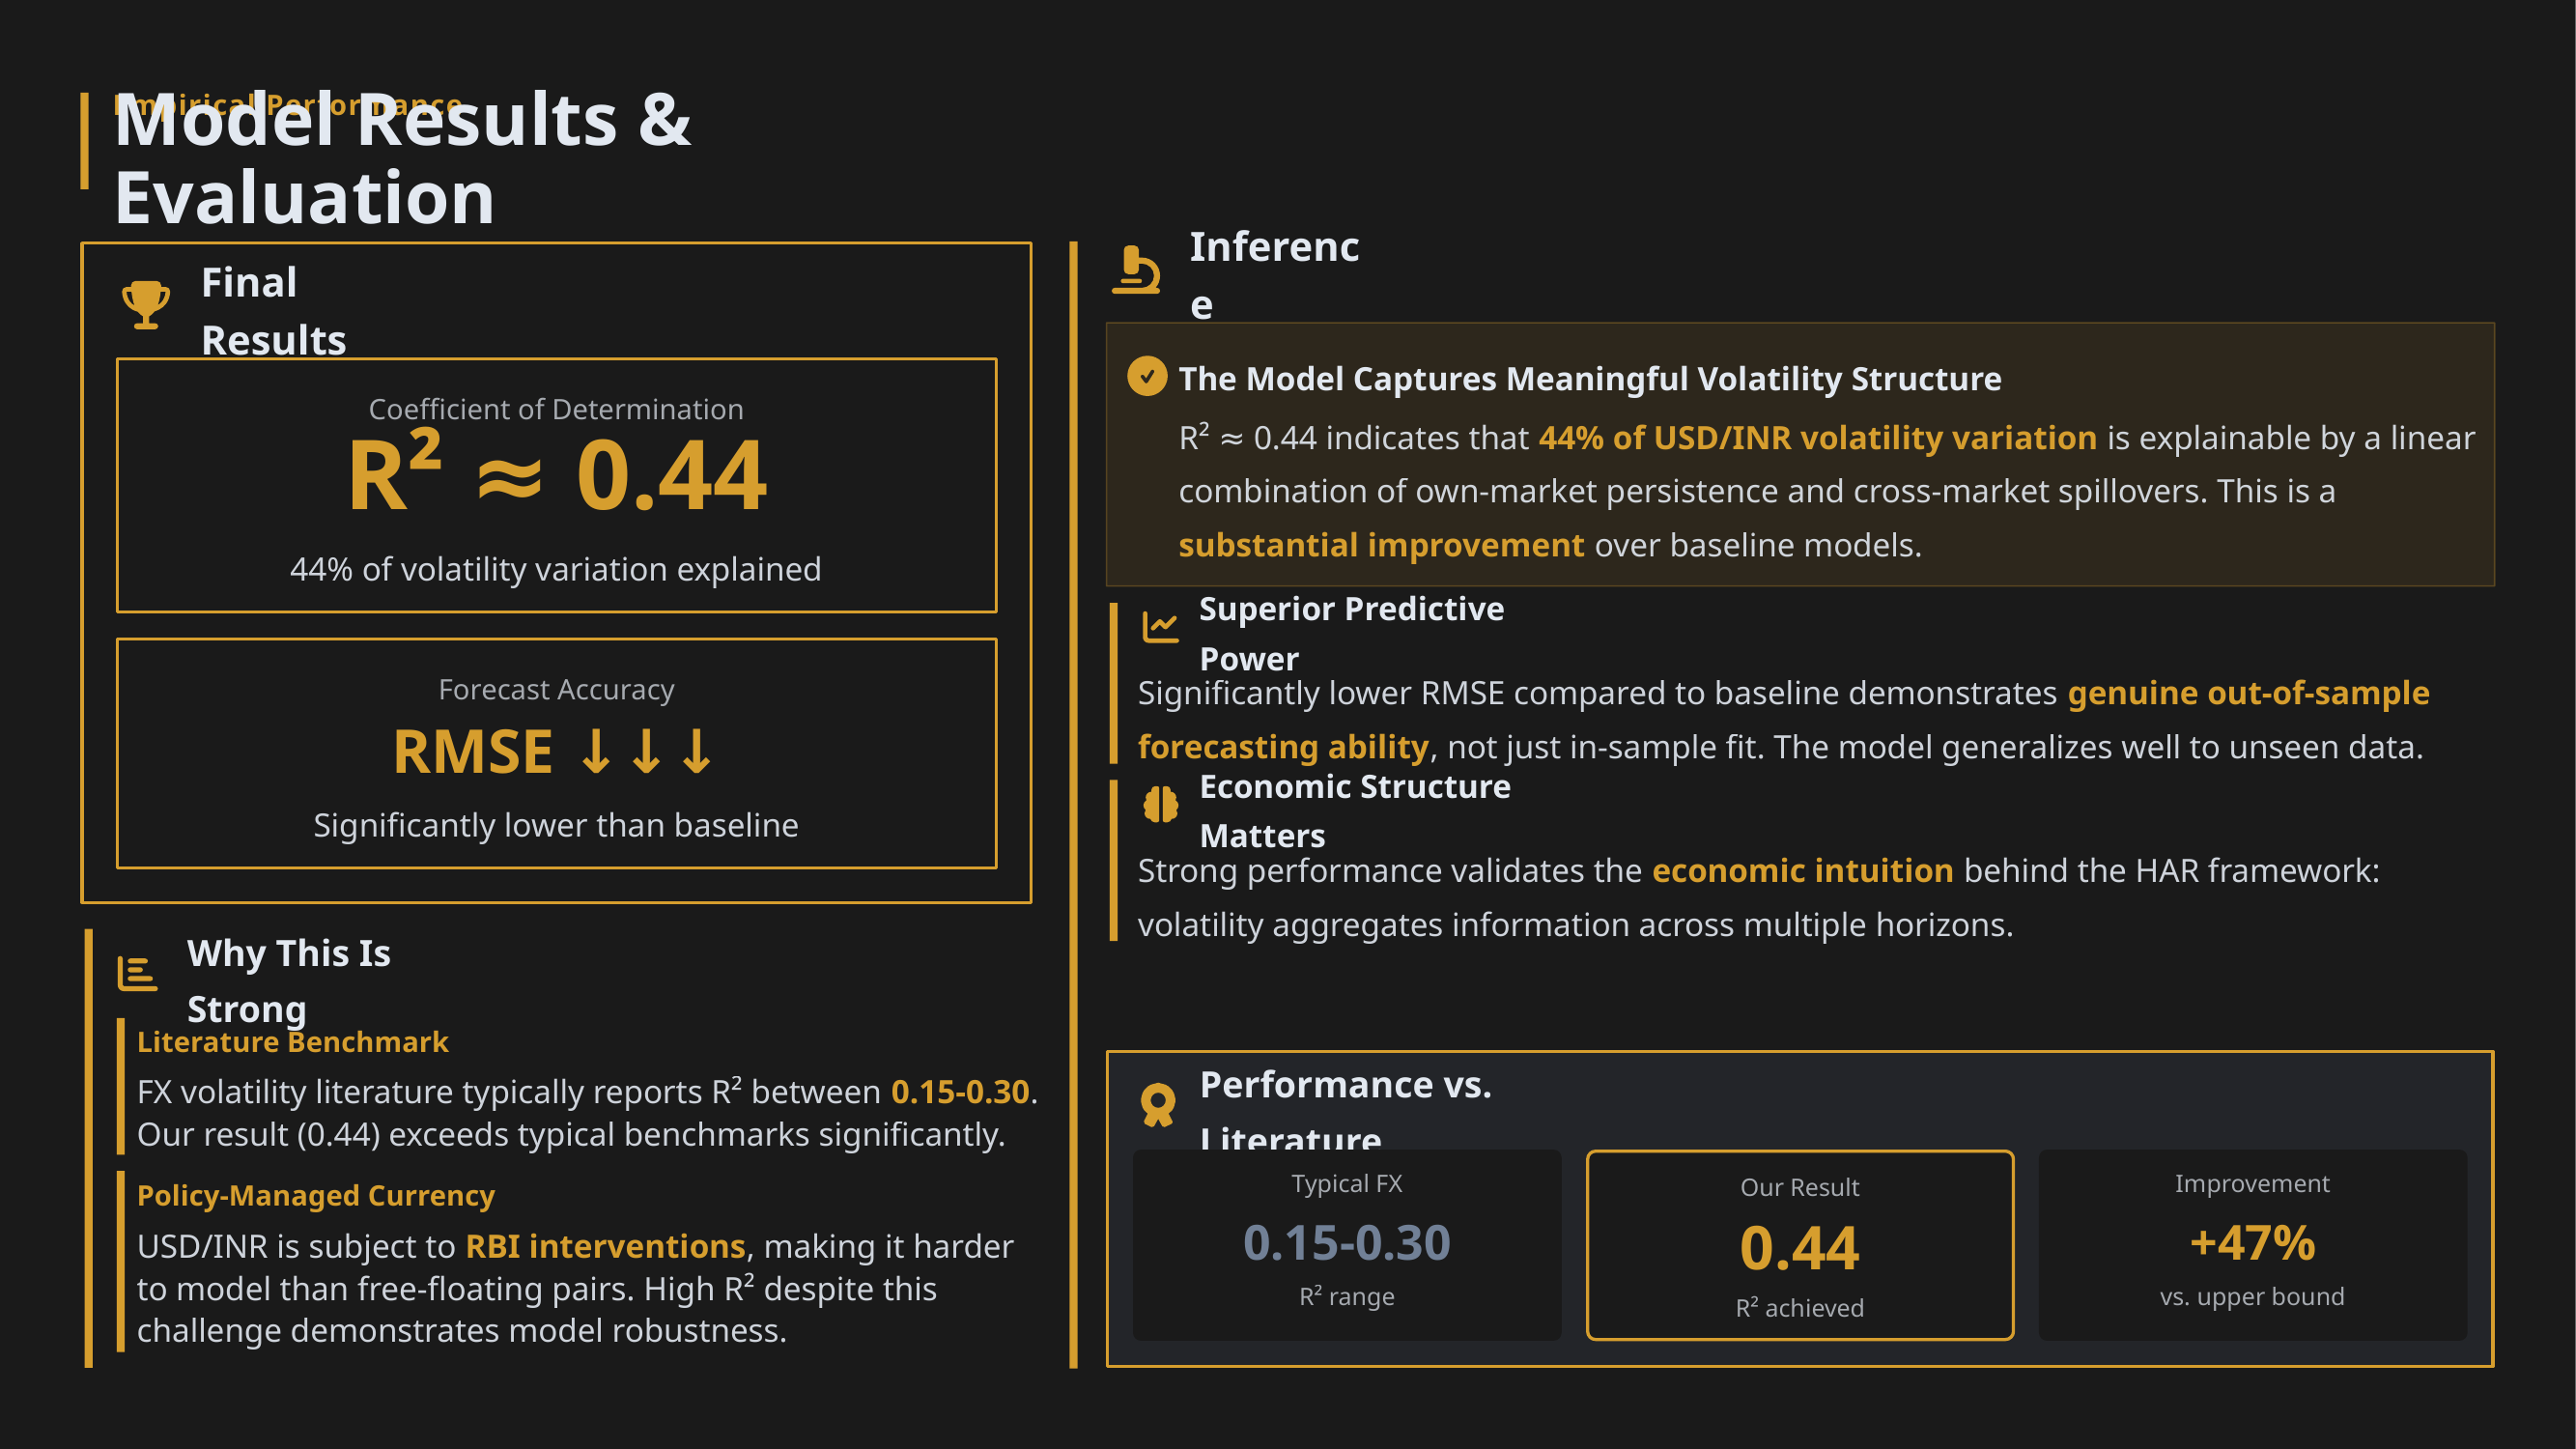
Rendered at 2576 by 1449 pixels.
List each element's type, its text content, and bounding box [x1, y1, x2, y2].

text_box +47% [2043, 1206, 2464, 1270]
text_box Economic Structure Matters [1199, 780, 1614, 829]
text_box Final Results [200, 276, 444, 333]
text_box [1109, 603, 1118, 764]
text_box [1109, 780, 1118, 942]
text_box FX volatility literature typically reports R² between 0.15-0.30. Our result (0.44) exceeds typical benchmarks significantly. [136, 1065, 1049, 1155]
text_box Literature Benchmark [136, 1017, 1047, 1059]
text_box Coefficient of Determination [135, 384, 977, 425]
text_box [1069, 241, 1078, 1369]
text_box Model Results & Evaluation [112, 121, 1017, 202]
text_box [1143, 611, 1179, 643]
text_box [1162, 785, 1179, 823]
text_box Policy-Managed Currency [136, 1171, 1047, 1211]
text_box Performance vs. Literature [1199, 1077, 1639, 1134]
text_box [1587, 1151, 2014, 1340]
text_box R² achieved [1599, 1289, 2002, 1322]
text_box Superior Predictive Power [1199, 603, 1584, 652]
text_box 0.44 [1590, 1208, 2011, 1282]
text_box Improvement [2049, 1165, 2458, 1198]
text_box [80, 92, 89, 189]
text_box [1107, 1051, 2493, 1367]
text_box [84, 928, 93, 1368]
text_box Significantly lower than baseline [135, 793, 978, 842]
text_box [117, 358, 997, 612]
text_box Forecast Accuracy [135, 665, 977, 705]
text_box RMSE ↓↓↓ [127, 713, 986, 786]
text_box R² ≈ 0.44 indicates that 44% of USD/INR volatility variation is explainable by a linear combination of own-market persistence and cross-market spillovers. This is a substantial improvement over baseline models. [1178, 404, 2485, 561]
text_box [1141, 1082, 1175, 1127]
text_box [117, 639, 997, 868]
text_box [116, 1017, 126, 1155]
text_box Empirical Performance [112, 80, 995, 121]
text_box [1127, 355, 1168, 396]
text_box Inference [1190, 241, 1379, 298]
text_box The Model Captures Meaningful Volatility Structure [1178, 347, 2485, 396]
text_box 0.15-0.30 [1137, 1206, 1558, 1270]
text_box Significantly lower RMSE compared to baseline demonstrates genuine out-of-sample forecasting ability, not just in-sample fit. The model generalizes well to unseen data. [1138, 659, 2512, 764]
text_box Why This Is Strong [186, 945, 505, 1003]
text_box R² ≈ 0.44 [119, 433, 995, 530]
text_box [116, 1171, 126, 1352]
text_box [1106, 323, 2495, 586]
text_box [81, 242, 1032, 903]
text_box [122, 280, 171, 329]
text_box USD/INR is subject to RBI interventions, making it harder to model than free-floating pairs. High R² despite this challenge demonstrates model robustness. [136, 1219, 1049, 1352]
text_box [1143, 785, 1160, 823]
text_box 44% of volatility variation explained [135, 537, 978, 586]
text_box [117, 955, 158, 992]
text_box Strong performance validates the economic intuition behind the HAR framework: volatility aggregates information across multiple horizons. [1138, 836, 2512, 941]
text_box R² range [1143, 1278, 1552, 1311]
text_box vs. upper bound [2049, 1278, 2458, 1311]
text_box [1112, 245, 1161, 295]
text_box Typical FX [1143, 1165, 1552, 1198]
text_box [1133, 1150, 1562, 1341]
text_box [2038, 1150, 2468, 1341]
text_box Our Result [1599, 1168, 2002, 1202]
